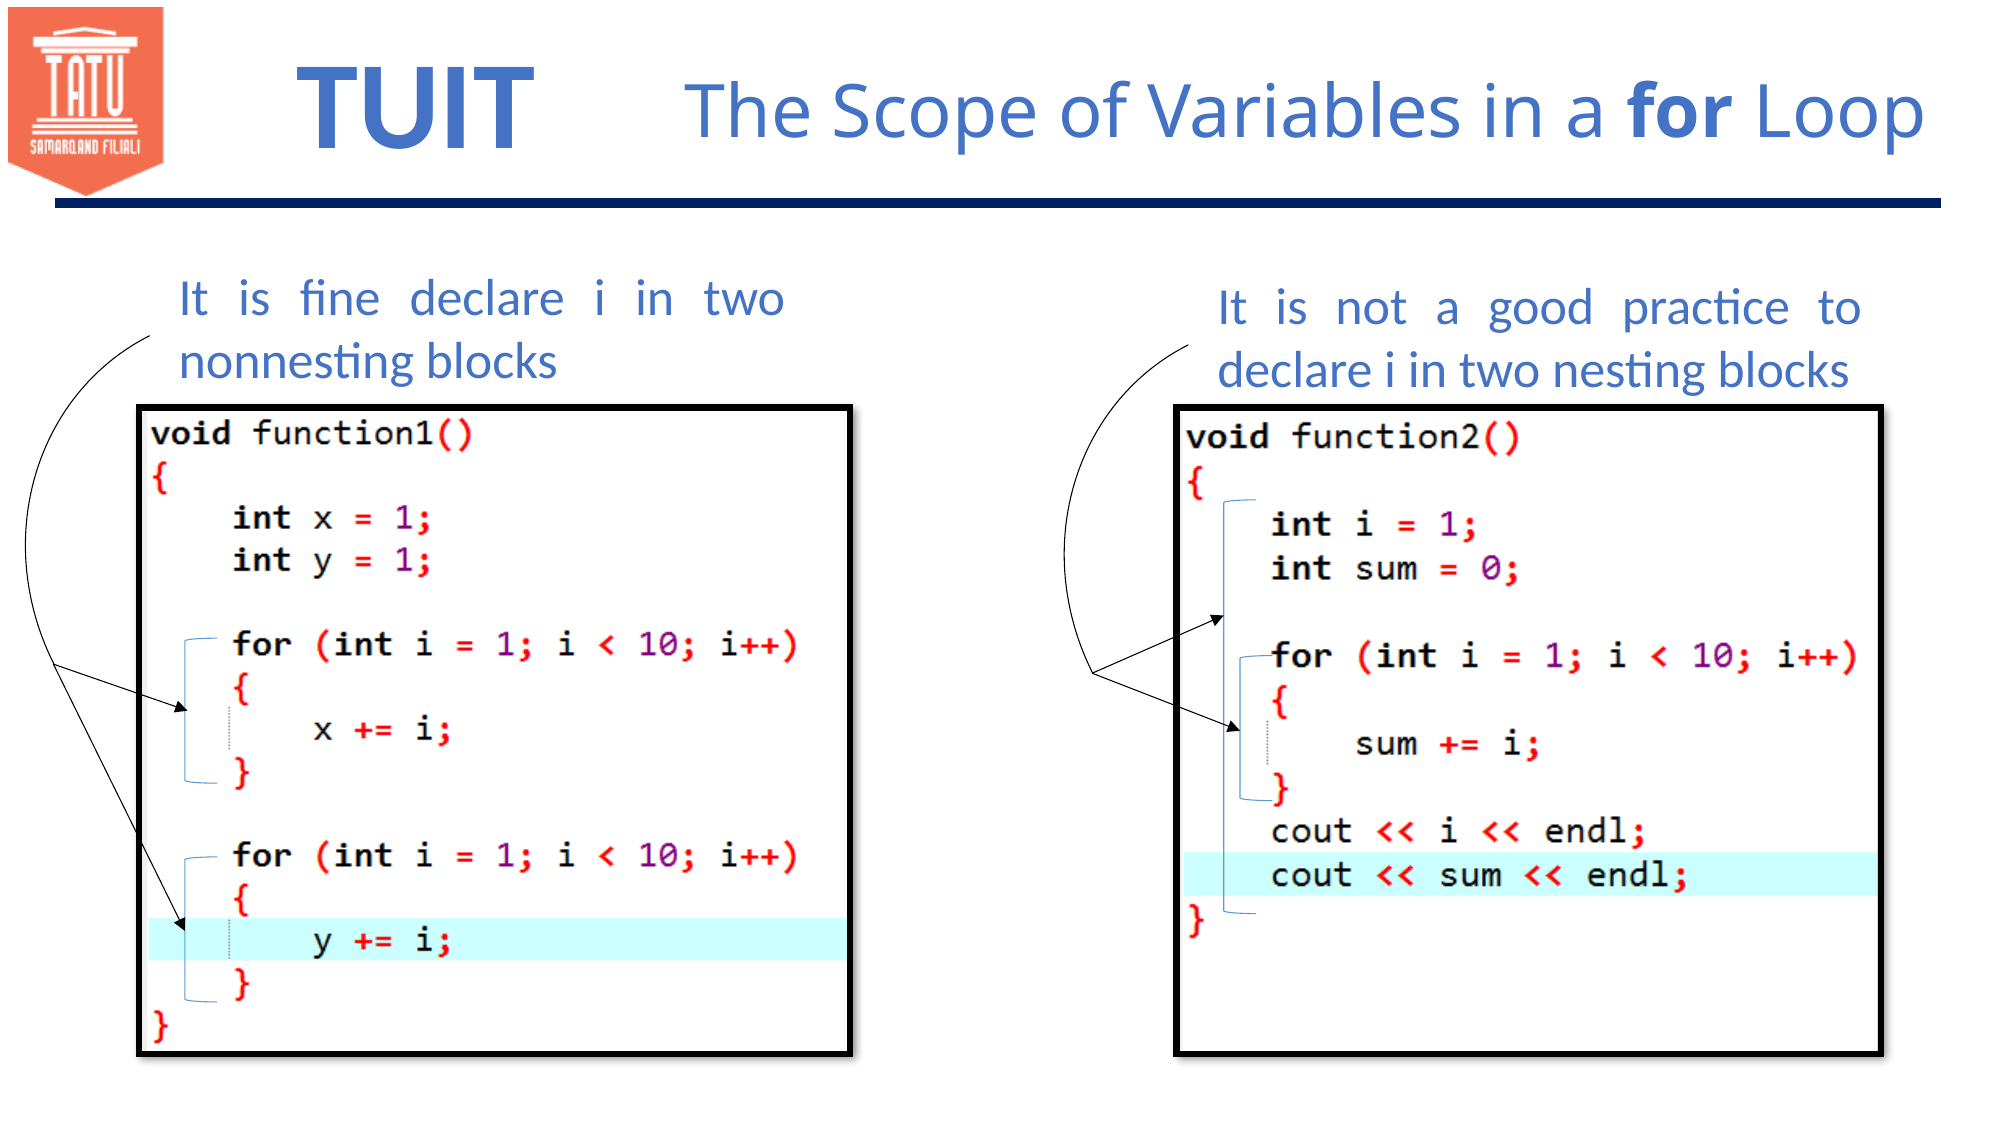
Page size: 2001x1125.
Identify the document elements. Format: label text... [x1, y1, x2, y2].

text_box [1092, 672, 1240, 731]
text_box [53, 663, 185, 931]
text_box [1063, 344, 1222, 673]
picture [8, 7, 164, 196]
text_box It is not a good practice to declare i in two nesting blocks [1202, 265, 1878, 406]
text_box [1092, 615, 1224, 672]
text_box The Scope of Variables in a for Loop [619, 48, 1942, 162]
text_box It is fine declare i in two nonnesting blocks [163, 256, 801, 397]
picture [1179, 410, 1878, 1051]
picture [141, 410, 847, 1051]
text_box [24, 335, 188, 664]
text_box TUIT [281, 39, 571, 162]
